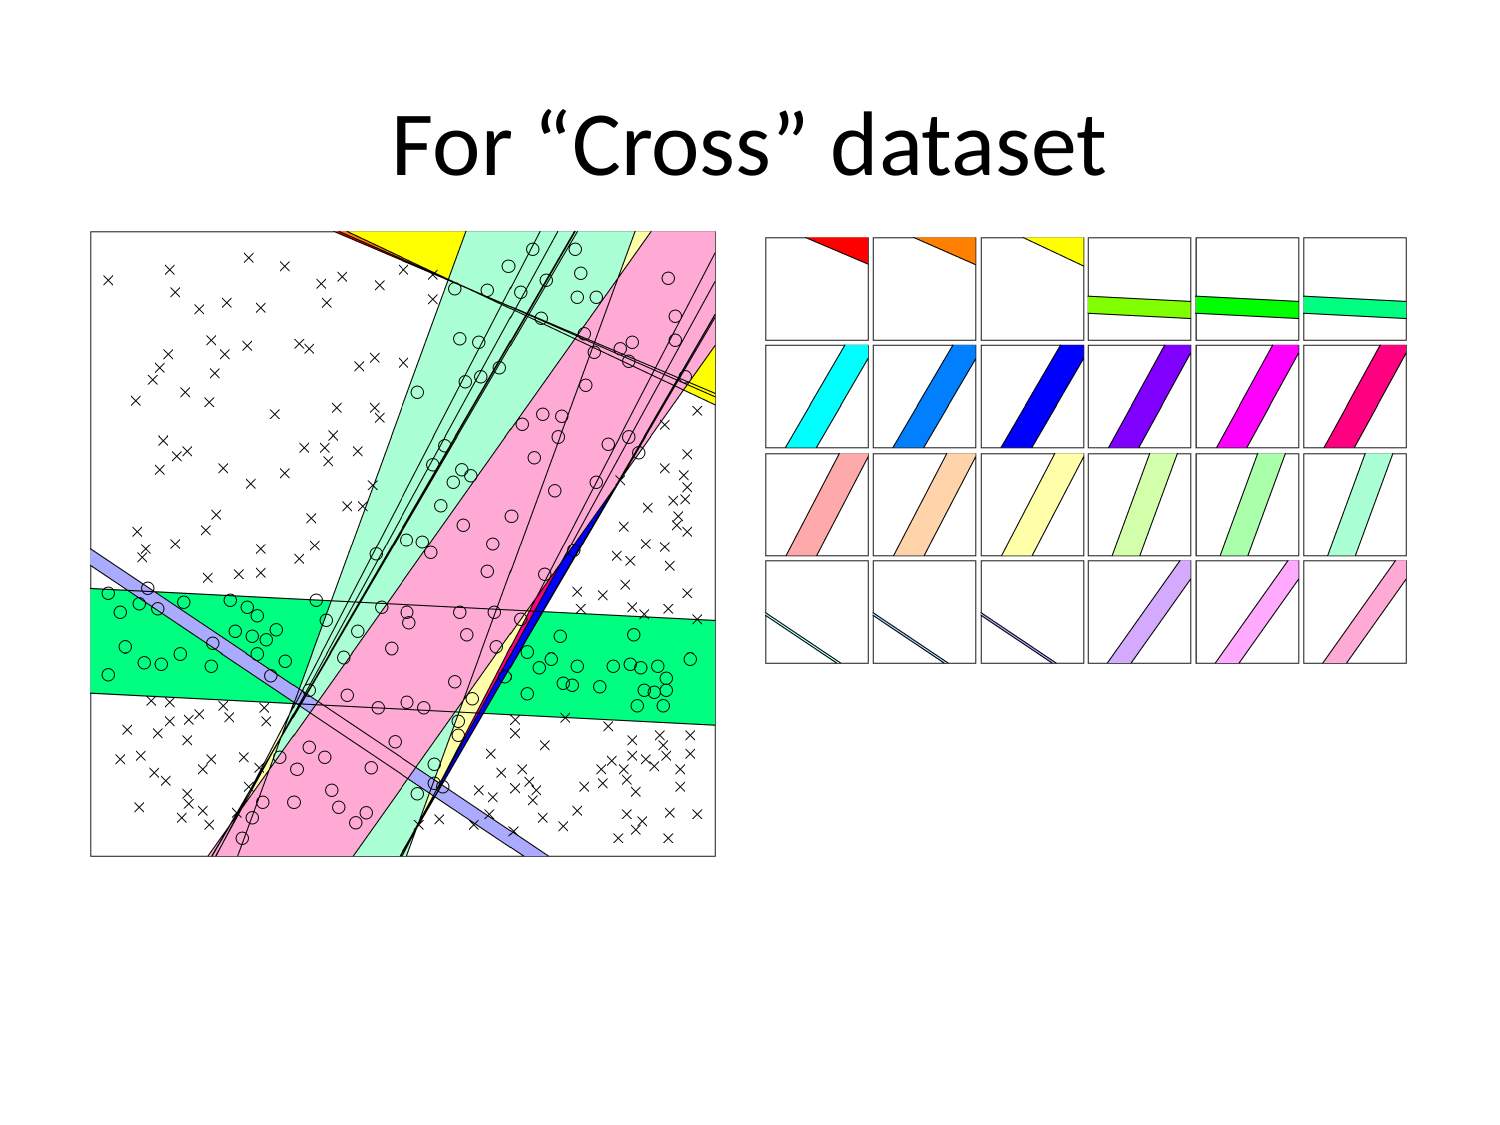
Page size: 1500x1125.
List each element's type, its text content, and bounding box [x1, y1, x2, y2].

title For “Cross” dataset [75, 45, 1425, 233]
picture [76, 219, 727, 870]
picture [761, 231, 1412, 667]
